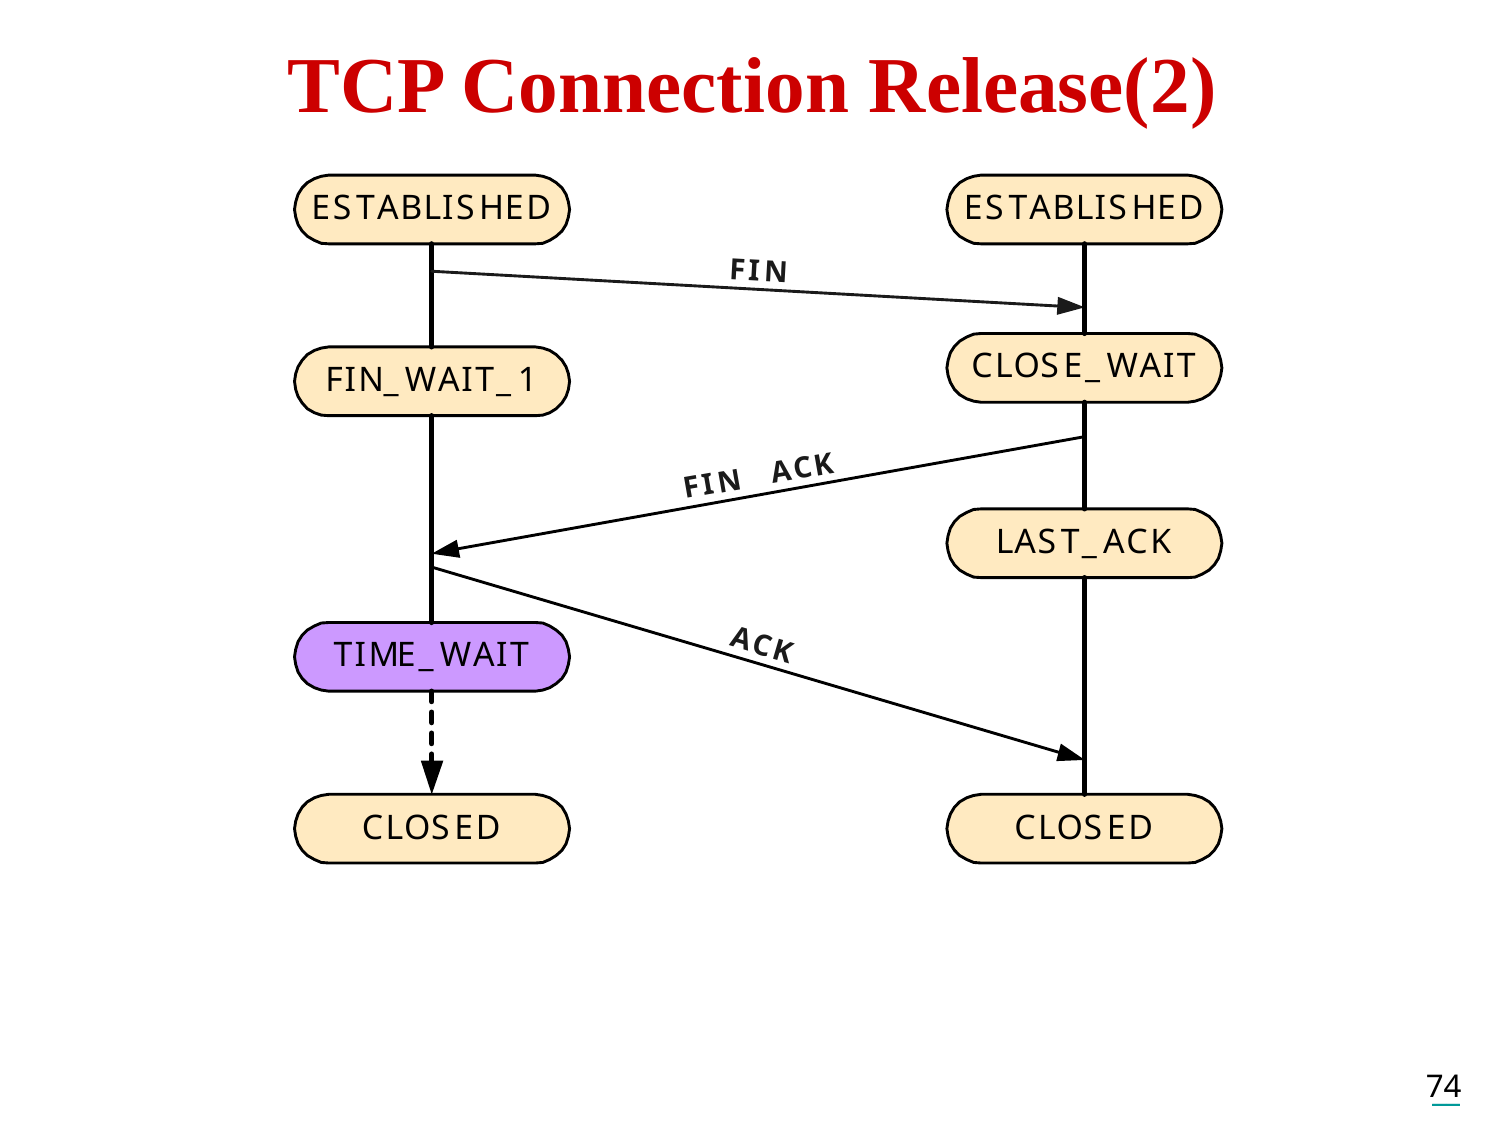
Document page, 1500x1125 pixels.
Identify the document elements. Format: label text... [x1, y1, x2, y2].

title TCP Connection Release(2) [100, 26, 1405, 135]
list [288, 136, 1229, 929]
